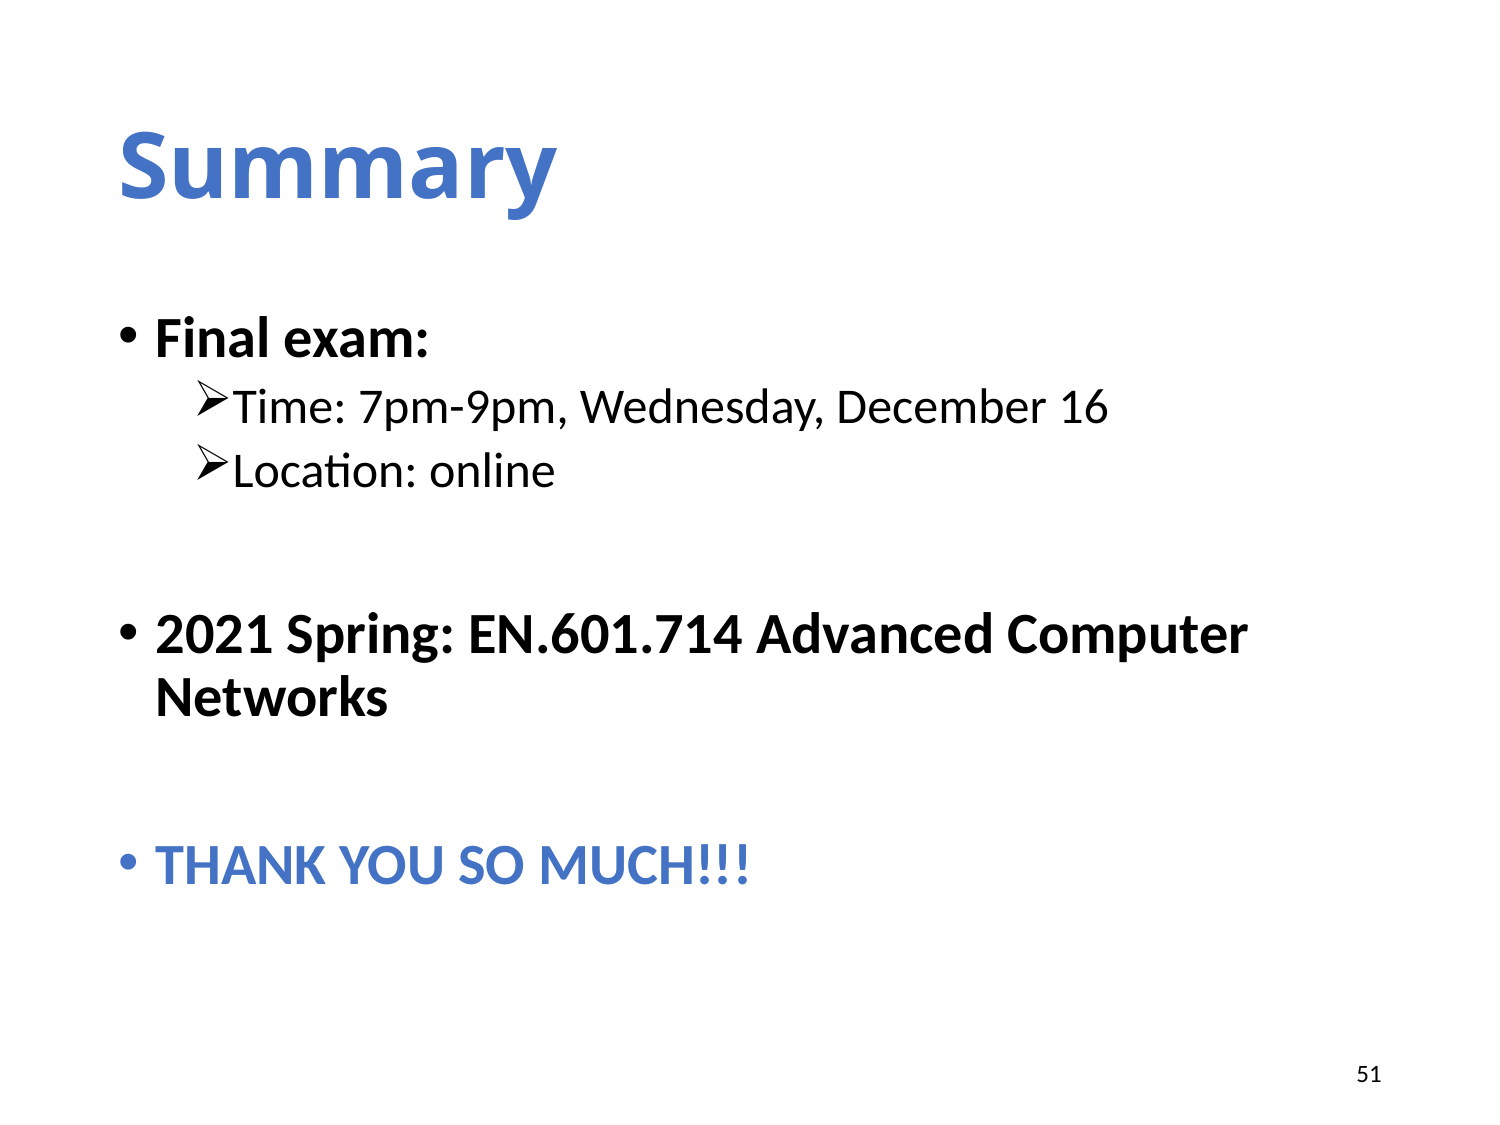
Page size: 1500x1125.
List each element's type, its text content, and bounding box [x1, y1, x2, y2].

list Final exam: Time: 7pm-9pm, Wednesday, December 16 Location: online 2021 Spring: EN.601.714 Advanced Computer Networks THANK YOU SO MUCH!!! [103, 299, 1397, 1014]
title Summary [103, 59, 1397, 278]
slide_number 51 [1059, 1042, 1397, 1103]
